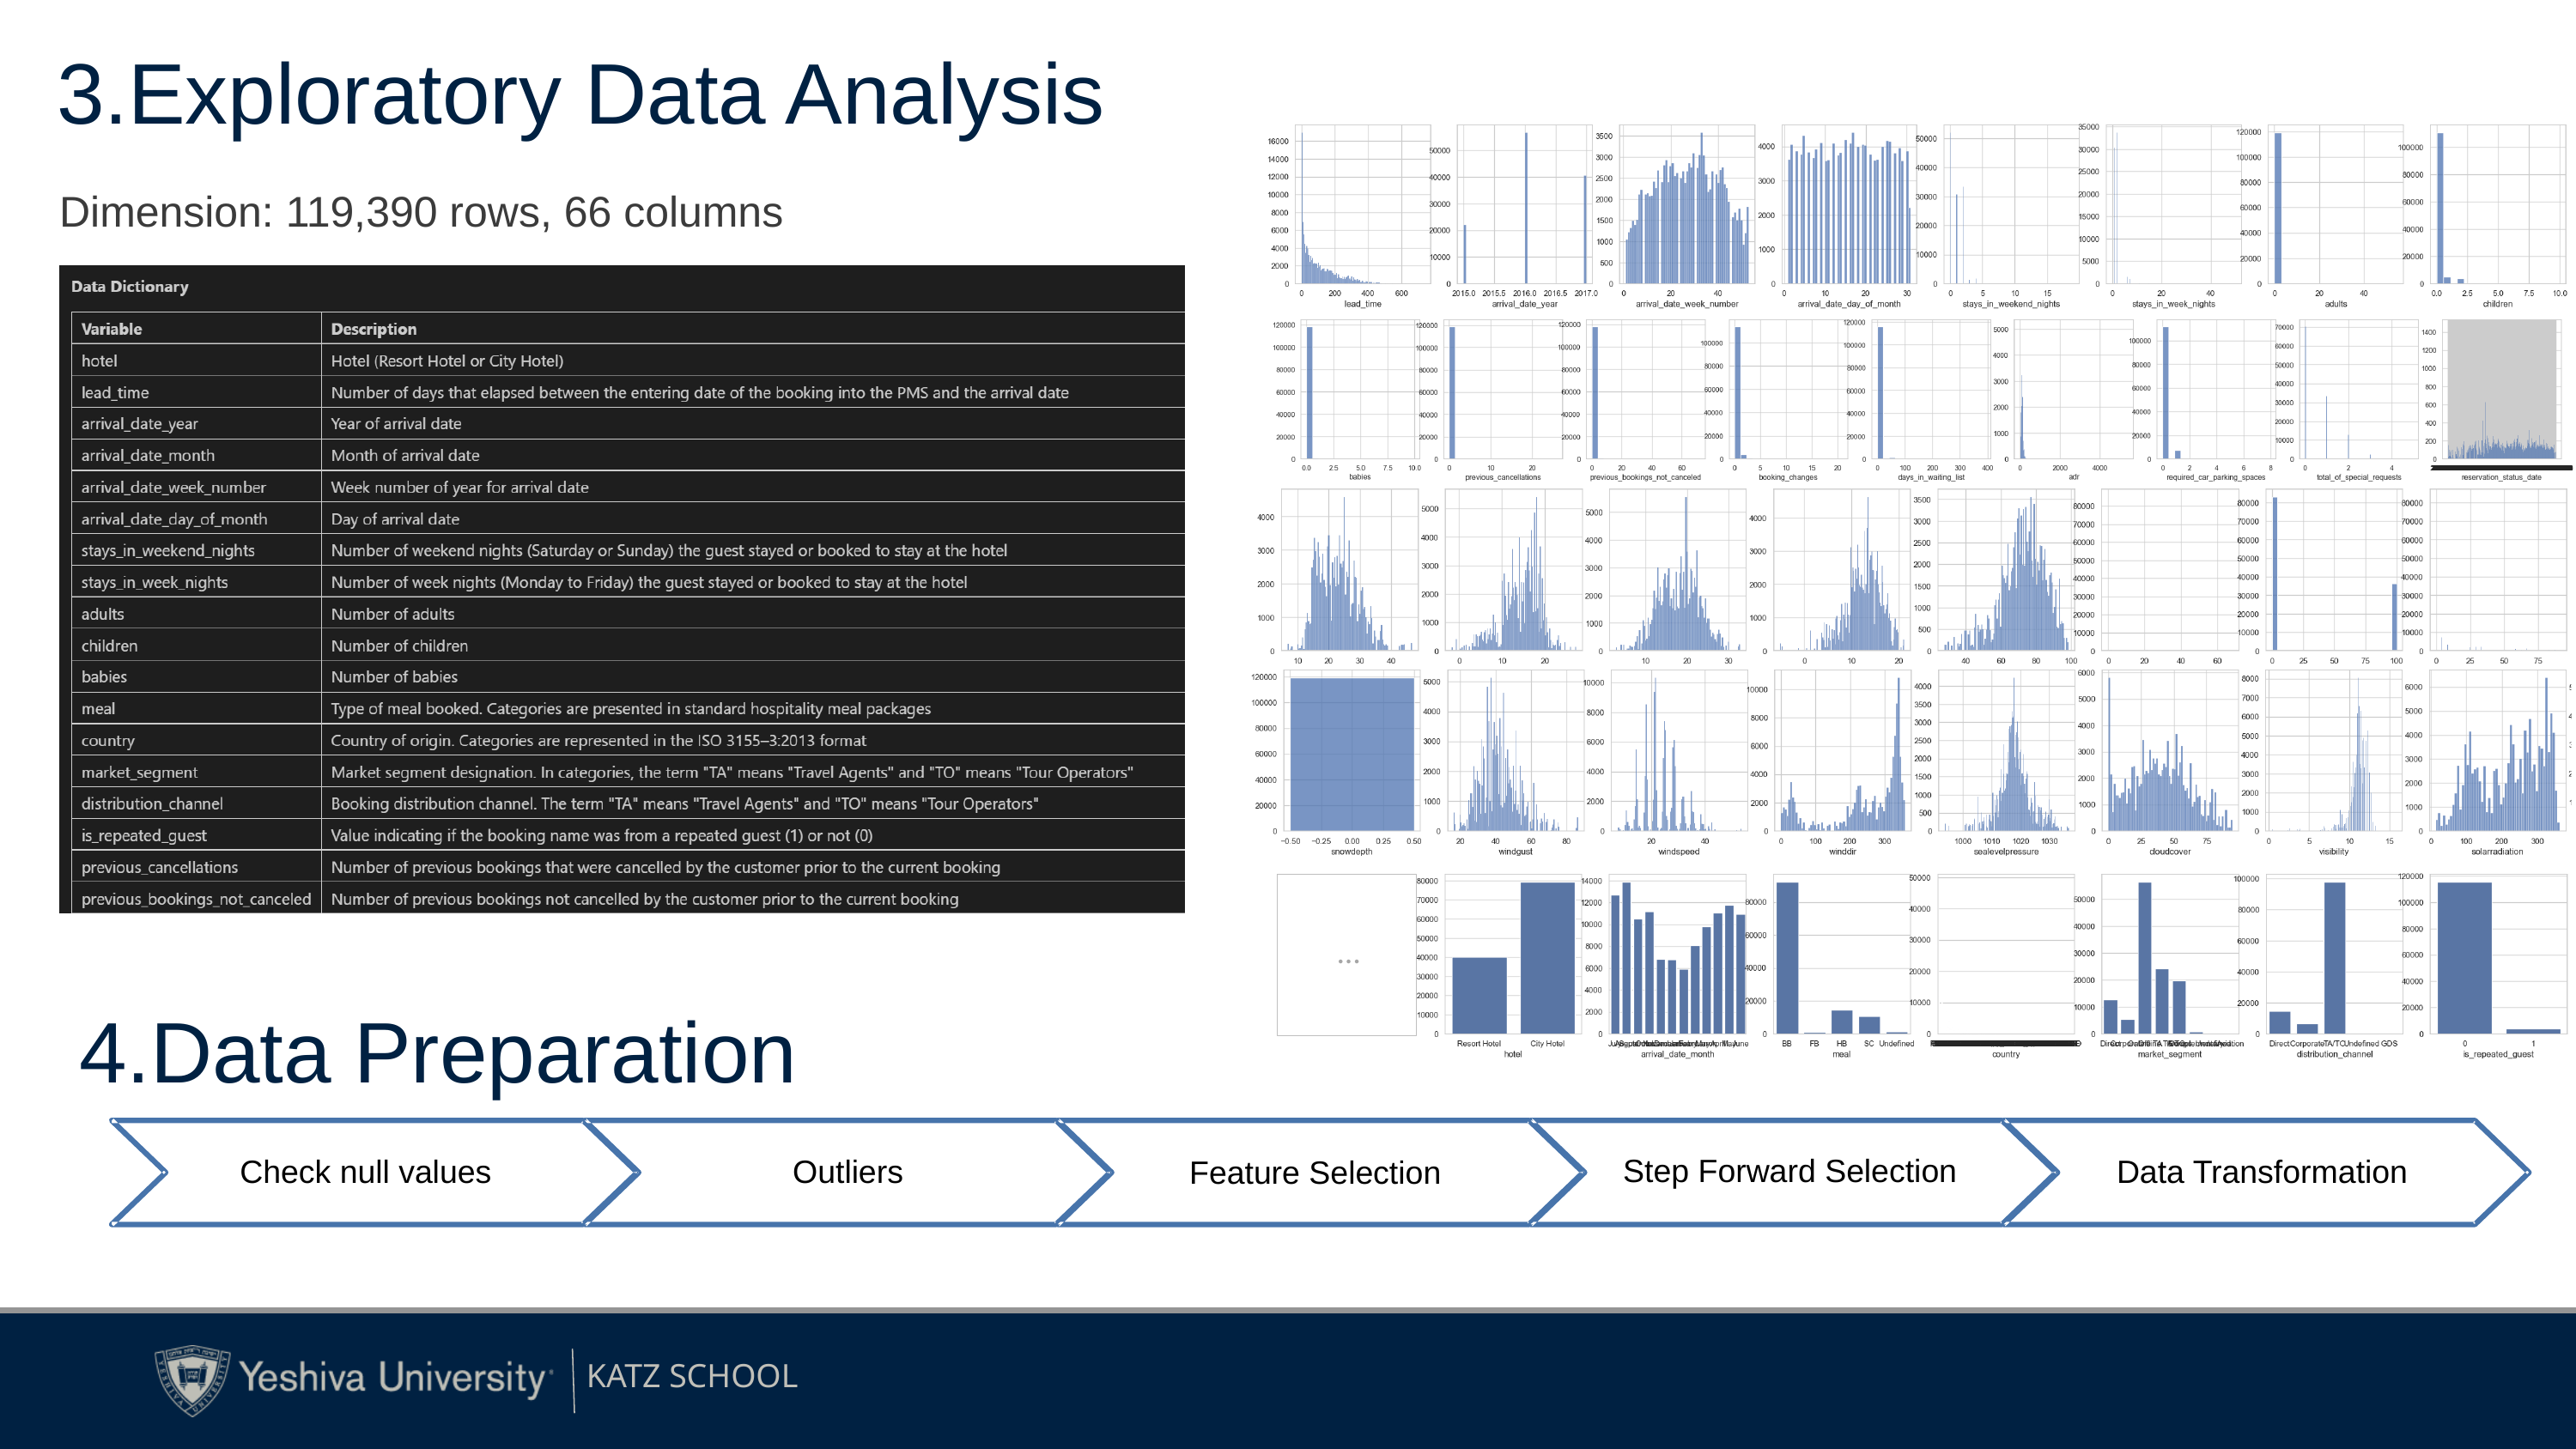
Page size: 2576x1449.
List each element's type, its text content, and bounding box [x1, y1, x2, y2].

text_box 3.Exploratory Data Analysis [57, 37, 2427, 142]
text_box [0, 1307, 2576, 1313]
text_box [108, 1117, 580, 1228]
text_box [2001, 1117, 2532, 1228]
picture [1410, 867, 2572, 1064]
text_box 4.Data Preparation [79, 984, 1113, 1100]
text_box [1528, 1117, 1999, 1228]
picture [1245, 315, 2576, 861]
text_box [0, 1322, 2576, 1449]
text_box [581, 1117, 1054, 1228]
text_box Dimension: 119,390 rows, 66 columns [59, 185, 1257, 236]
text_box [1054, 1117, 1527, 1228]
picture [1261, 118, 2572, 313]
text_box [1275, 873, 1406, 1037]
picture [58, 265, 1185, 914]
